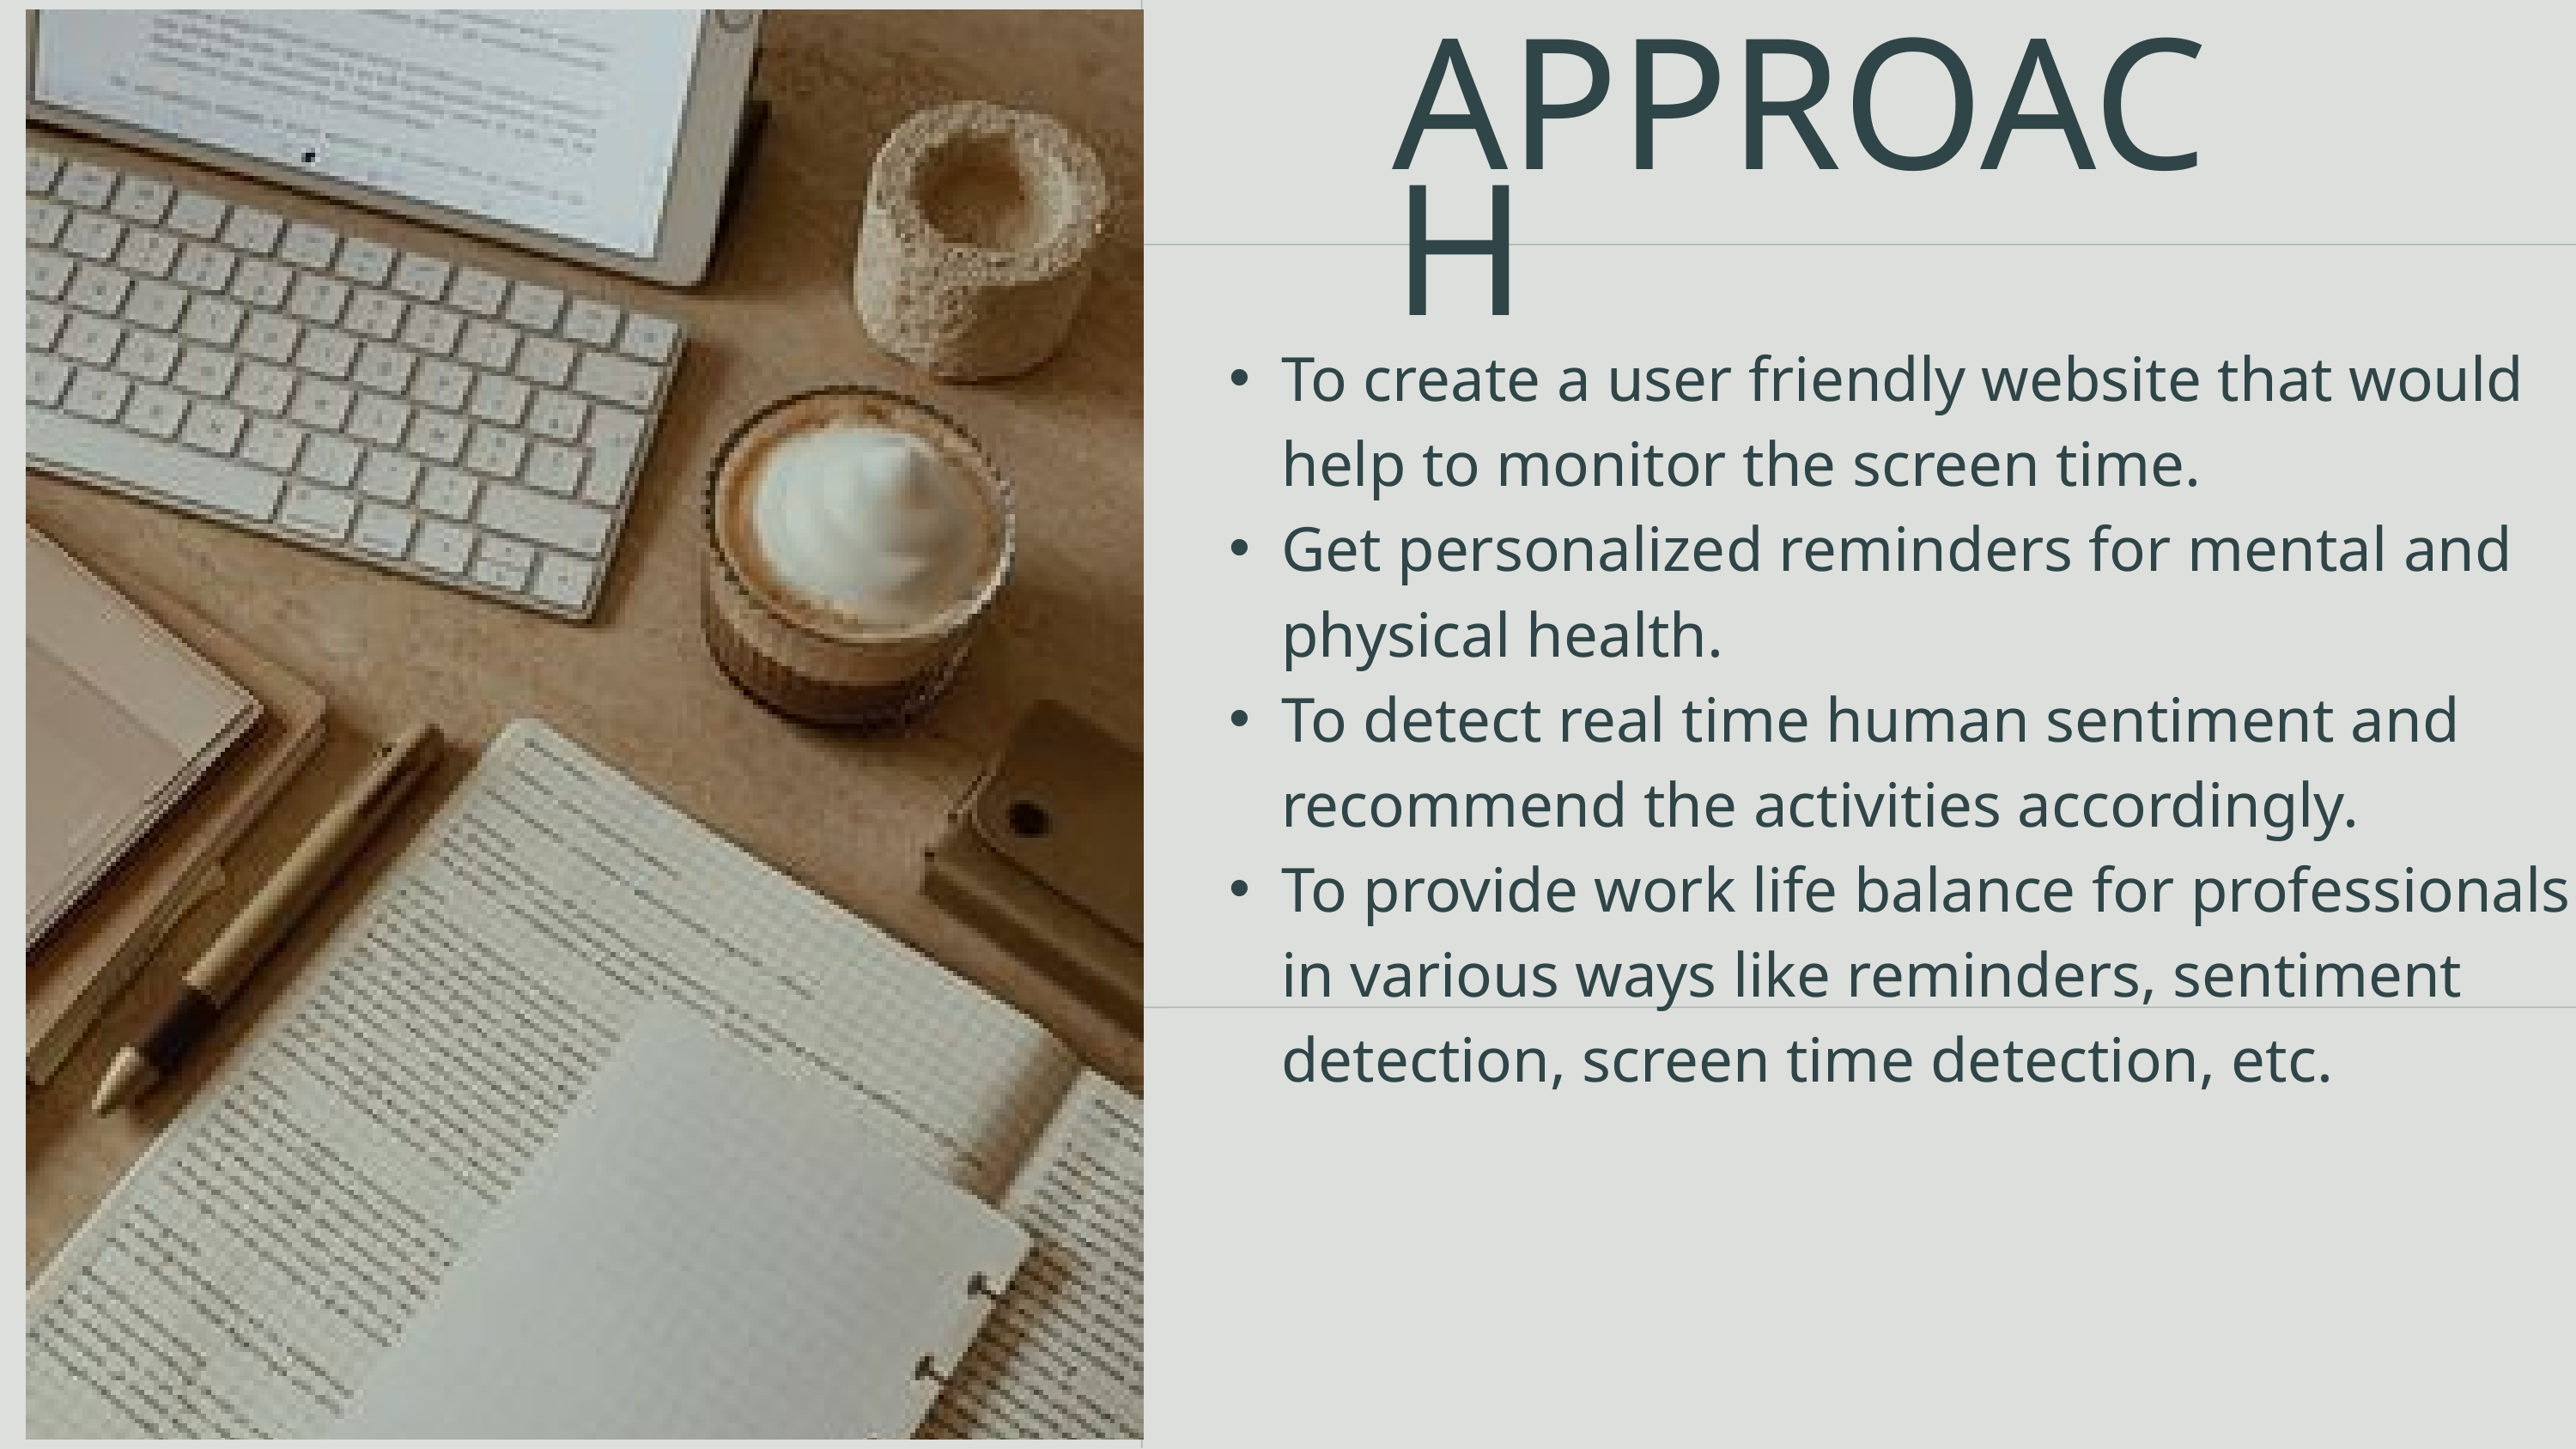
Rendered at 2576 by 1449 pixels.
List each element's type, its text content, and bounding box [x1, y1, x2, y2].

text_box To create a user friendly website that would help to monitor the screen time. Get personalized reminders for mental and physical health. To detect real time human sentiment and recommend the activities accordingly. To provide work life balance for professionals in various ways like reminders, sentiment detection, screen time detection, etc. [1177, 243, 2576, 1449]
text_box APPROACH [1392, 60, 2246, 243]
picture [25, 9, 1145, 1440]
